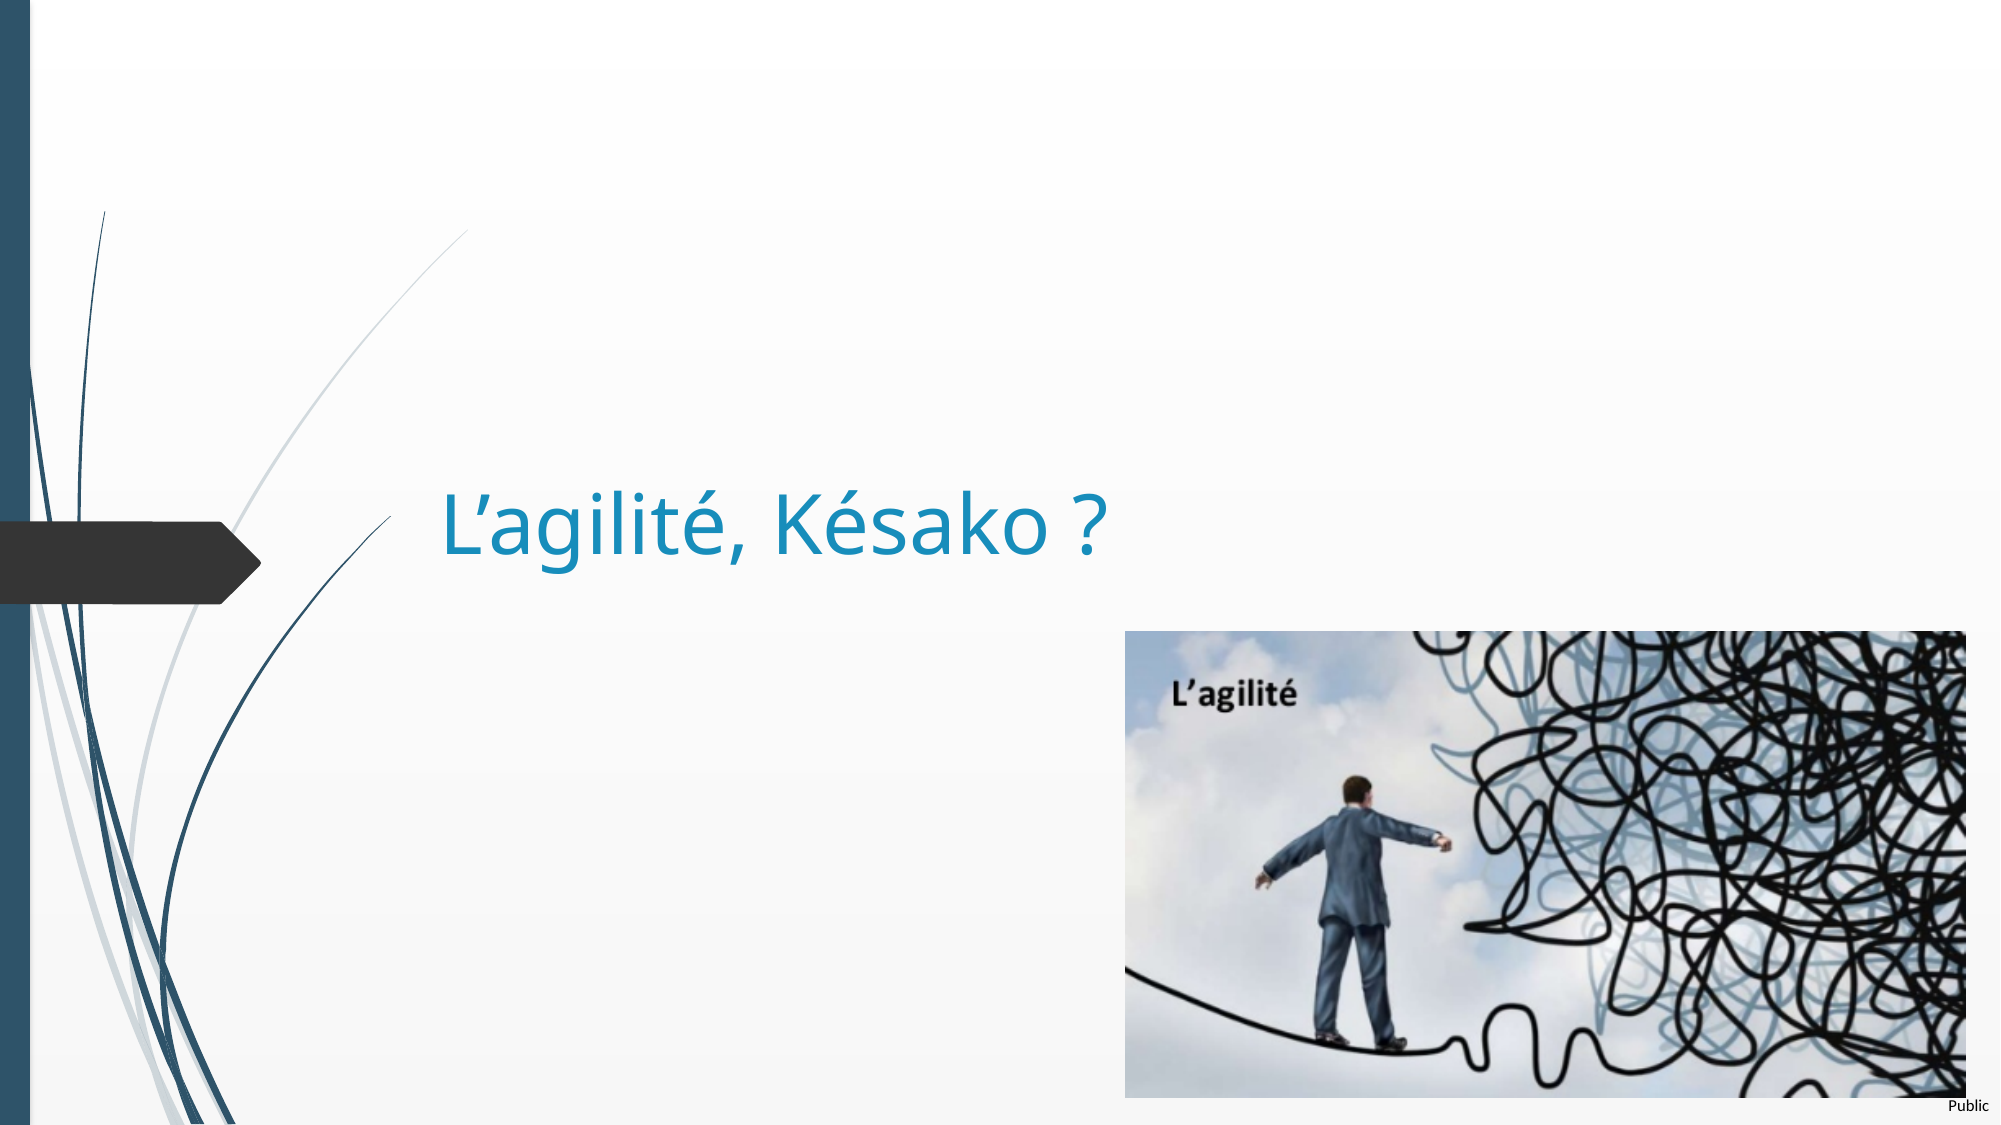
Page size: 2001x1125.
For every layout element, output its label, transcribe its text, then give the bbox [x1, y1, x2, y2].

title L’agilité, Késako ? [424, 337, 1888, 579]
picture [1125, 630, 1966, 1098]
